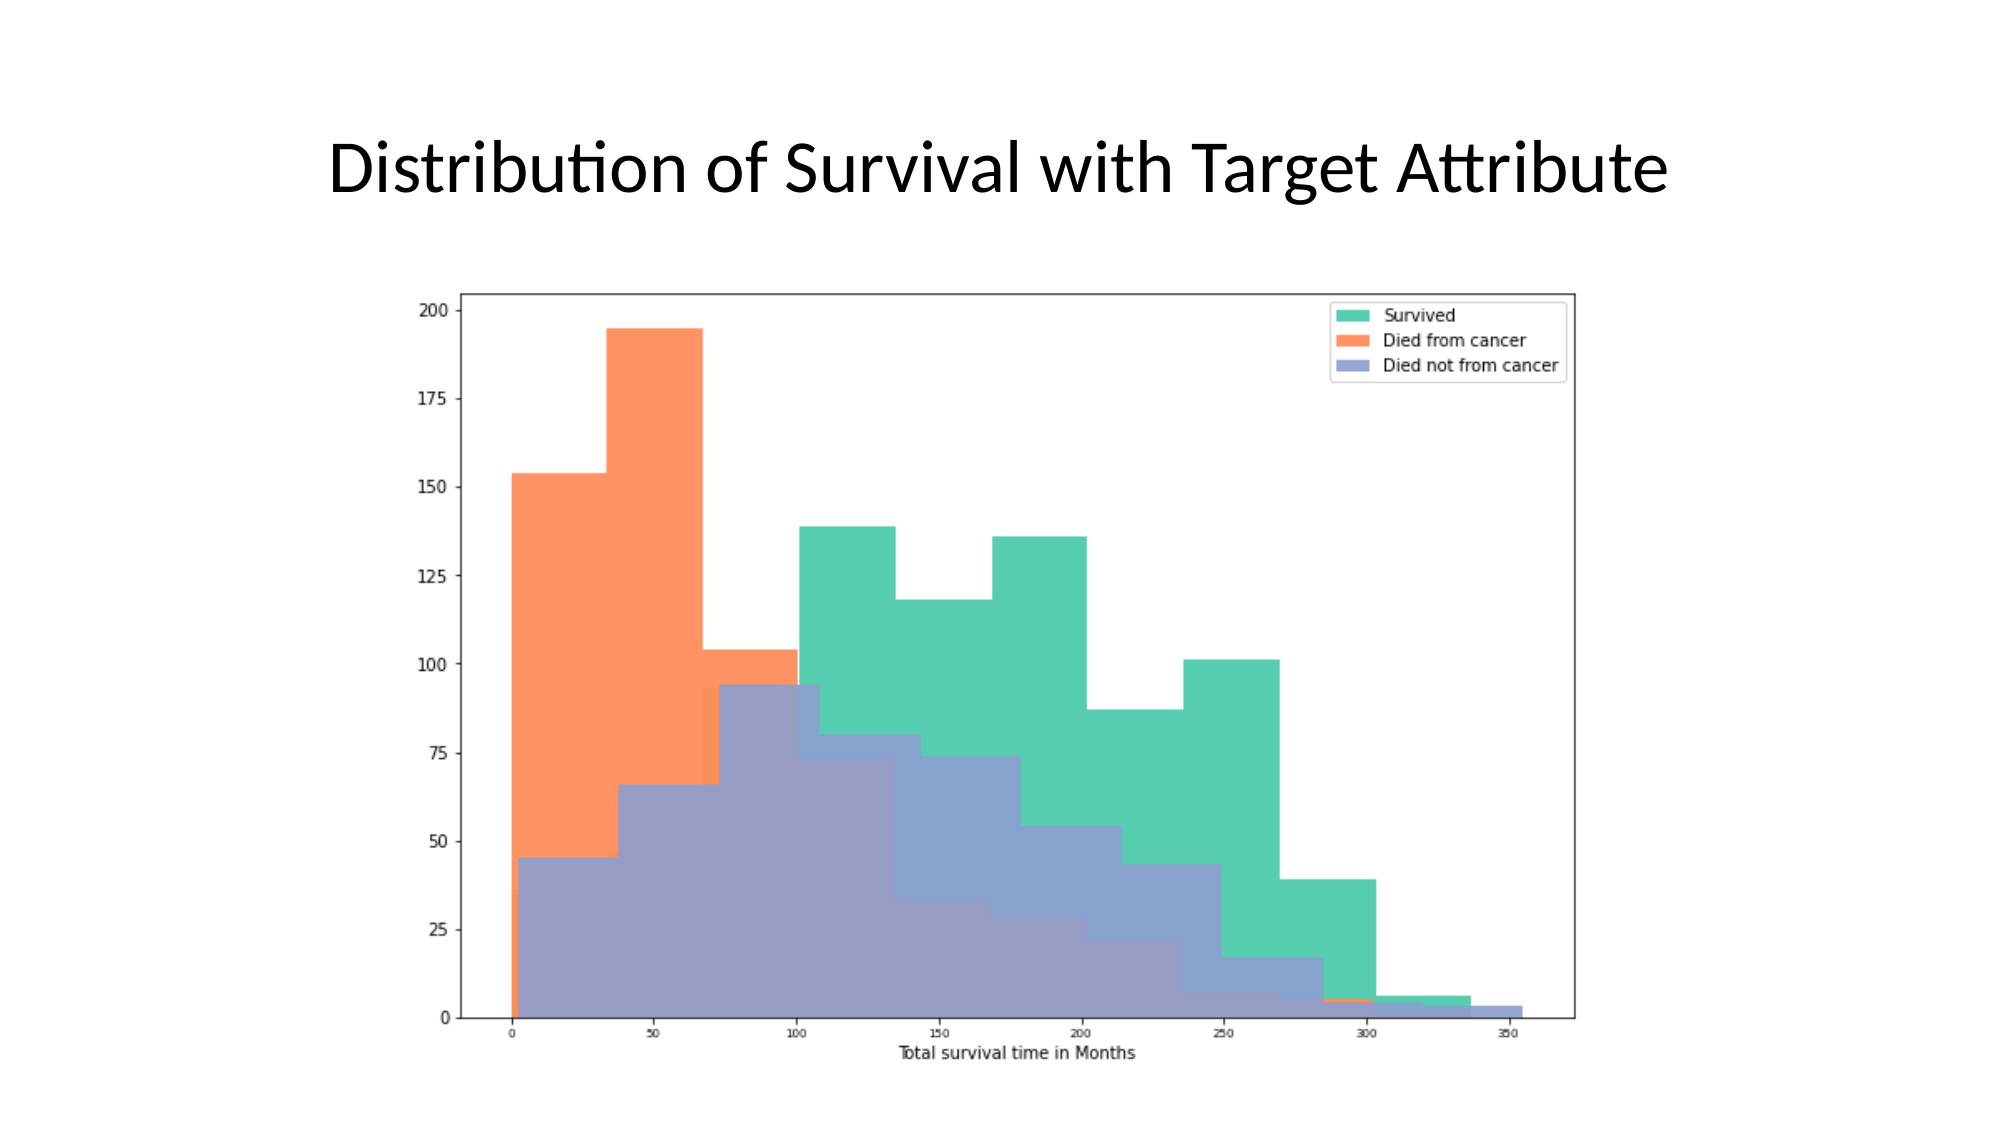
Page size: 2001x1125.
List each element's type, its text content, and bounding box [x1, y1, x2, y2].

title Distribution of Survival with Target Attribute [137, 59, 1863, 278]
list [389, 272, 1611, 1066]
